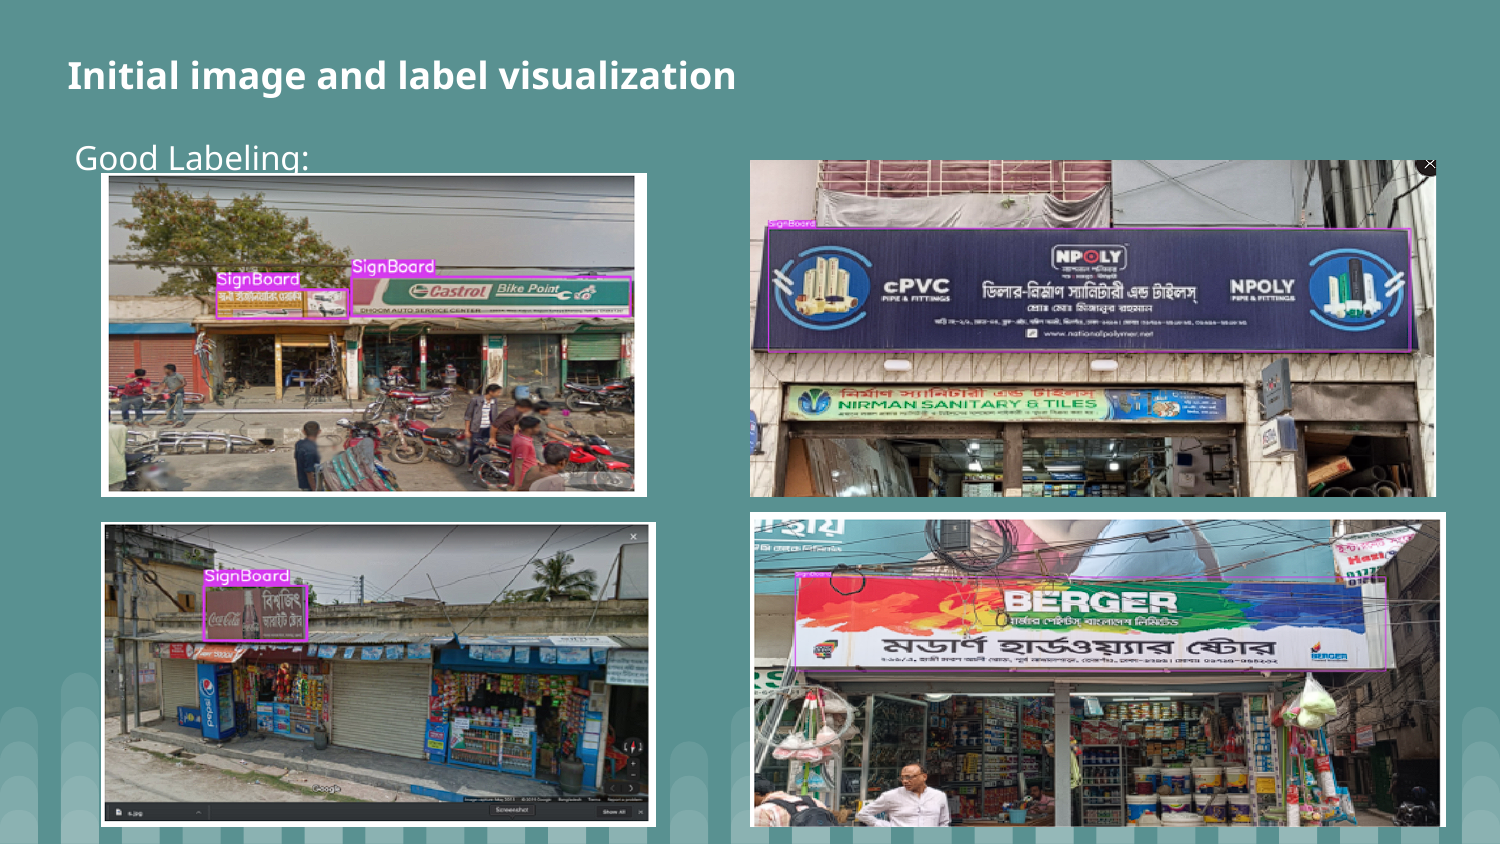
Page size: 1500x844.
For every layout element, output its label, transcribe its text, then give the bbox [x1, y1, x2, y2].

picture [749, 512, 1446, 827]
picture [749, 160, 1437, 497]
list Good Labeling: [59, 116, 1104, 299]
picture [100, 522, 656, 827]
picture [100, 173, 647, 497]
title Initial image and label visualization [52, 33, 1469, 117]
